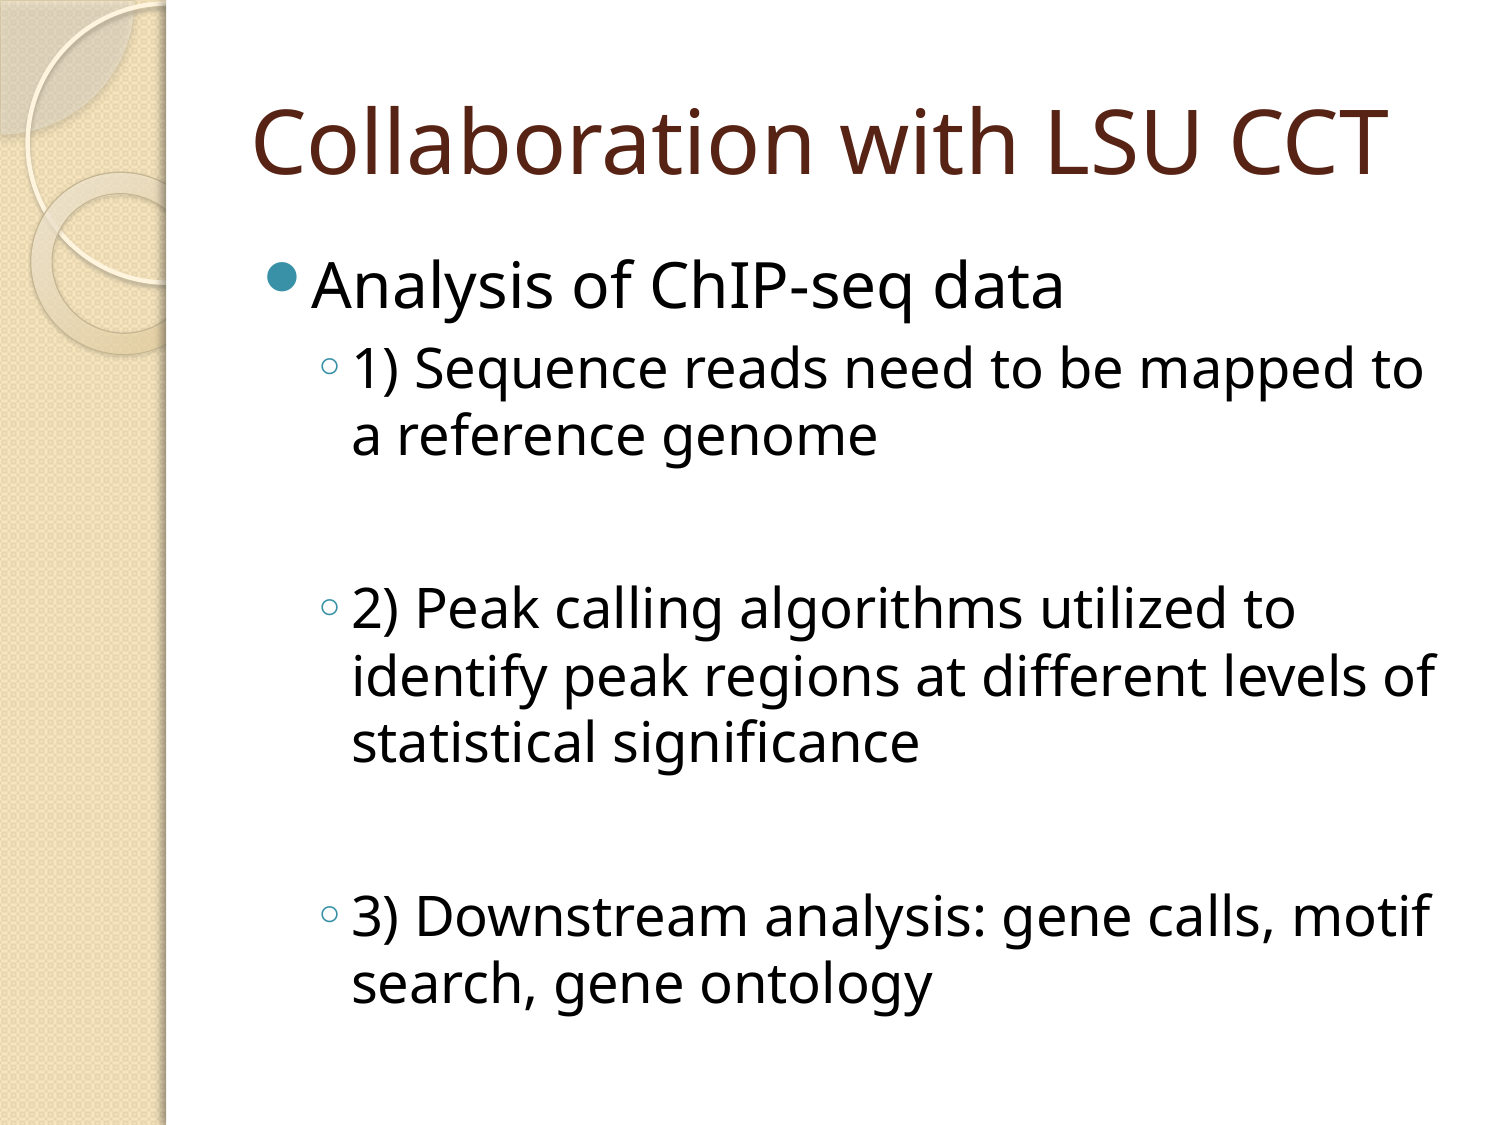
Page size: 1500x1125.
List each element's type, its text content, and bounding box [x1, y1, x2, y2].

list Analysis of ChIP-seq data 1) Sequence reads need to be mapped to a reference genome 2) Peak calling algorithms utilized to identify peak regions at different levels of statistical significance 3) Downstream analysis: gene calls, motif search, gene ontology [235, 237, 1466, 1025]
title Collaboration with LSU CCT [235, 45, 1466, 233]
